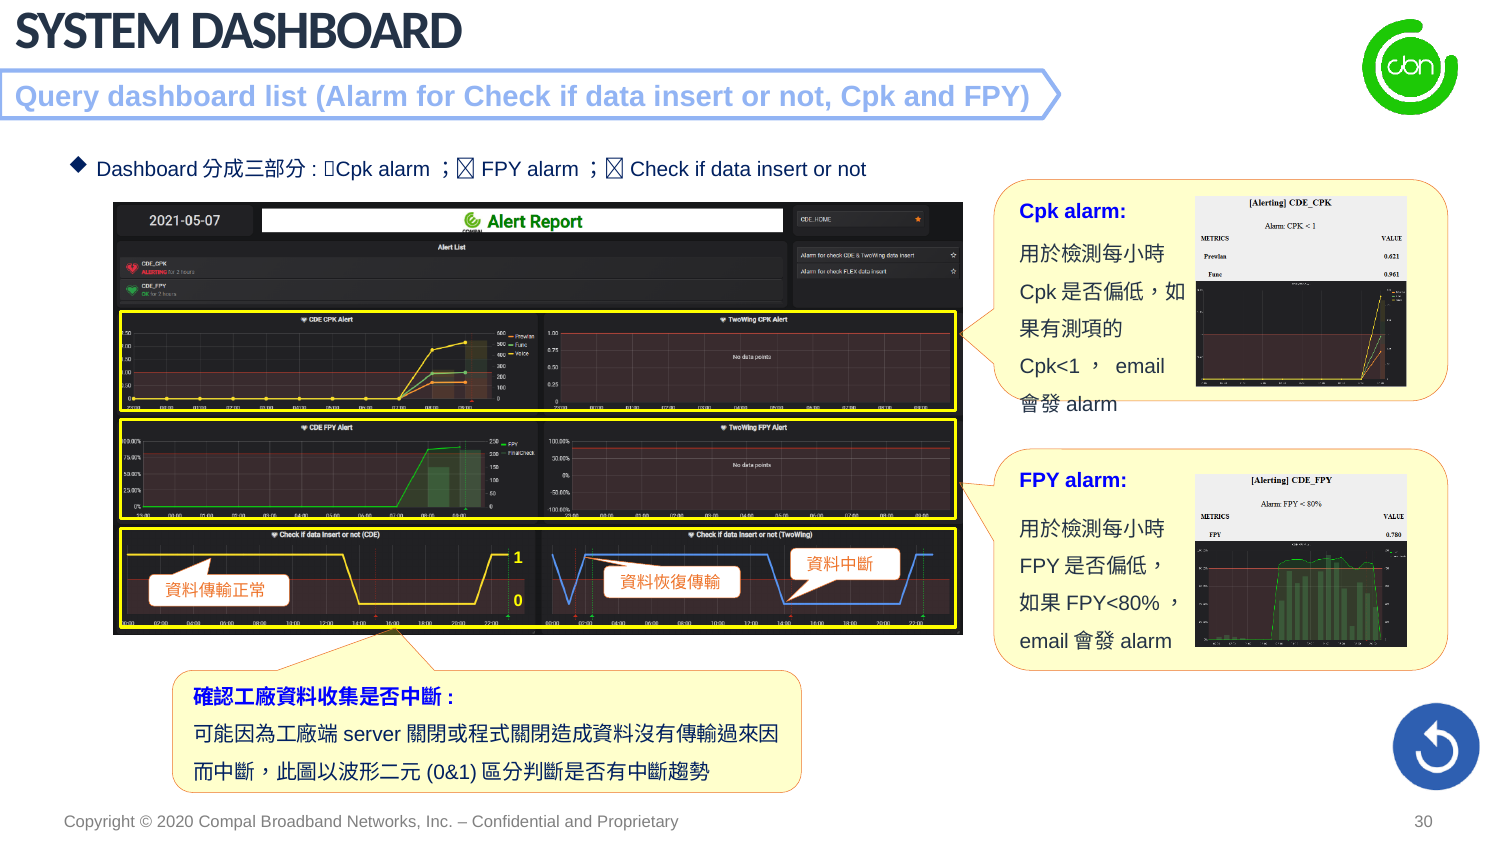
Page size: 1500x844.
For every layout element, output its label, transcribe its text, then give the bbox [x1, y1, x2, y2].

text_box 確認工廠資料收集是否中斷: 可能因為工廠端server關閉或程式關閉造成資料沒有傳輸過來因而中斷，此圖以波形二元(0&1)區分判斷是否有中斷趨勢 [170, 644, 804, 795]
text_box 用於檢測每小時FPY是否偏低，如果FPY<80%，email會發alarm [1004, 495, 1204, 660]
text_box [113, 202, 964, 636]
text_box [1195, 195, 1407, 388]
text_box Cpk alarm: [968, 177, 1450, 404]
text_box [1195, 474, 1407, 647]
picture [1392, 702, 1480, 793]
text_box Dashboard分成三部分: Cpk alarm；FPY alarm；Check if data insert or not [53, 135, 1140, 188]
text_box FPY alarm: [968, 446, 1450, 673]
picture [1362, 19, 1458, 115]
text_box System dashboard [0, 0, 1375, 86]
text_box 用於檢測每小時Cpk是否偏低，如果有測項的Cpk<1， email會發alarm [1004, 220, 1204, 423]
text_box Query dashboard list (Alarm for Check if data insert or not, Cpk and FPY) [0, 68, 1062, 121]
slide_number 30 [1372, 802, 1448, 839]
